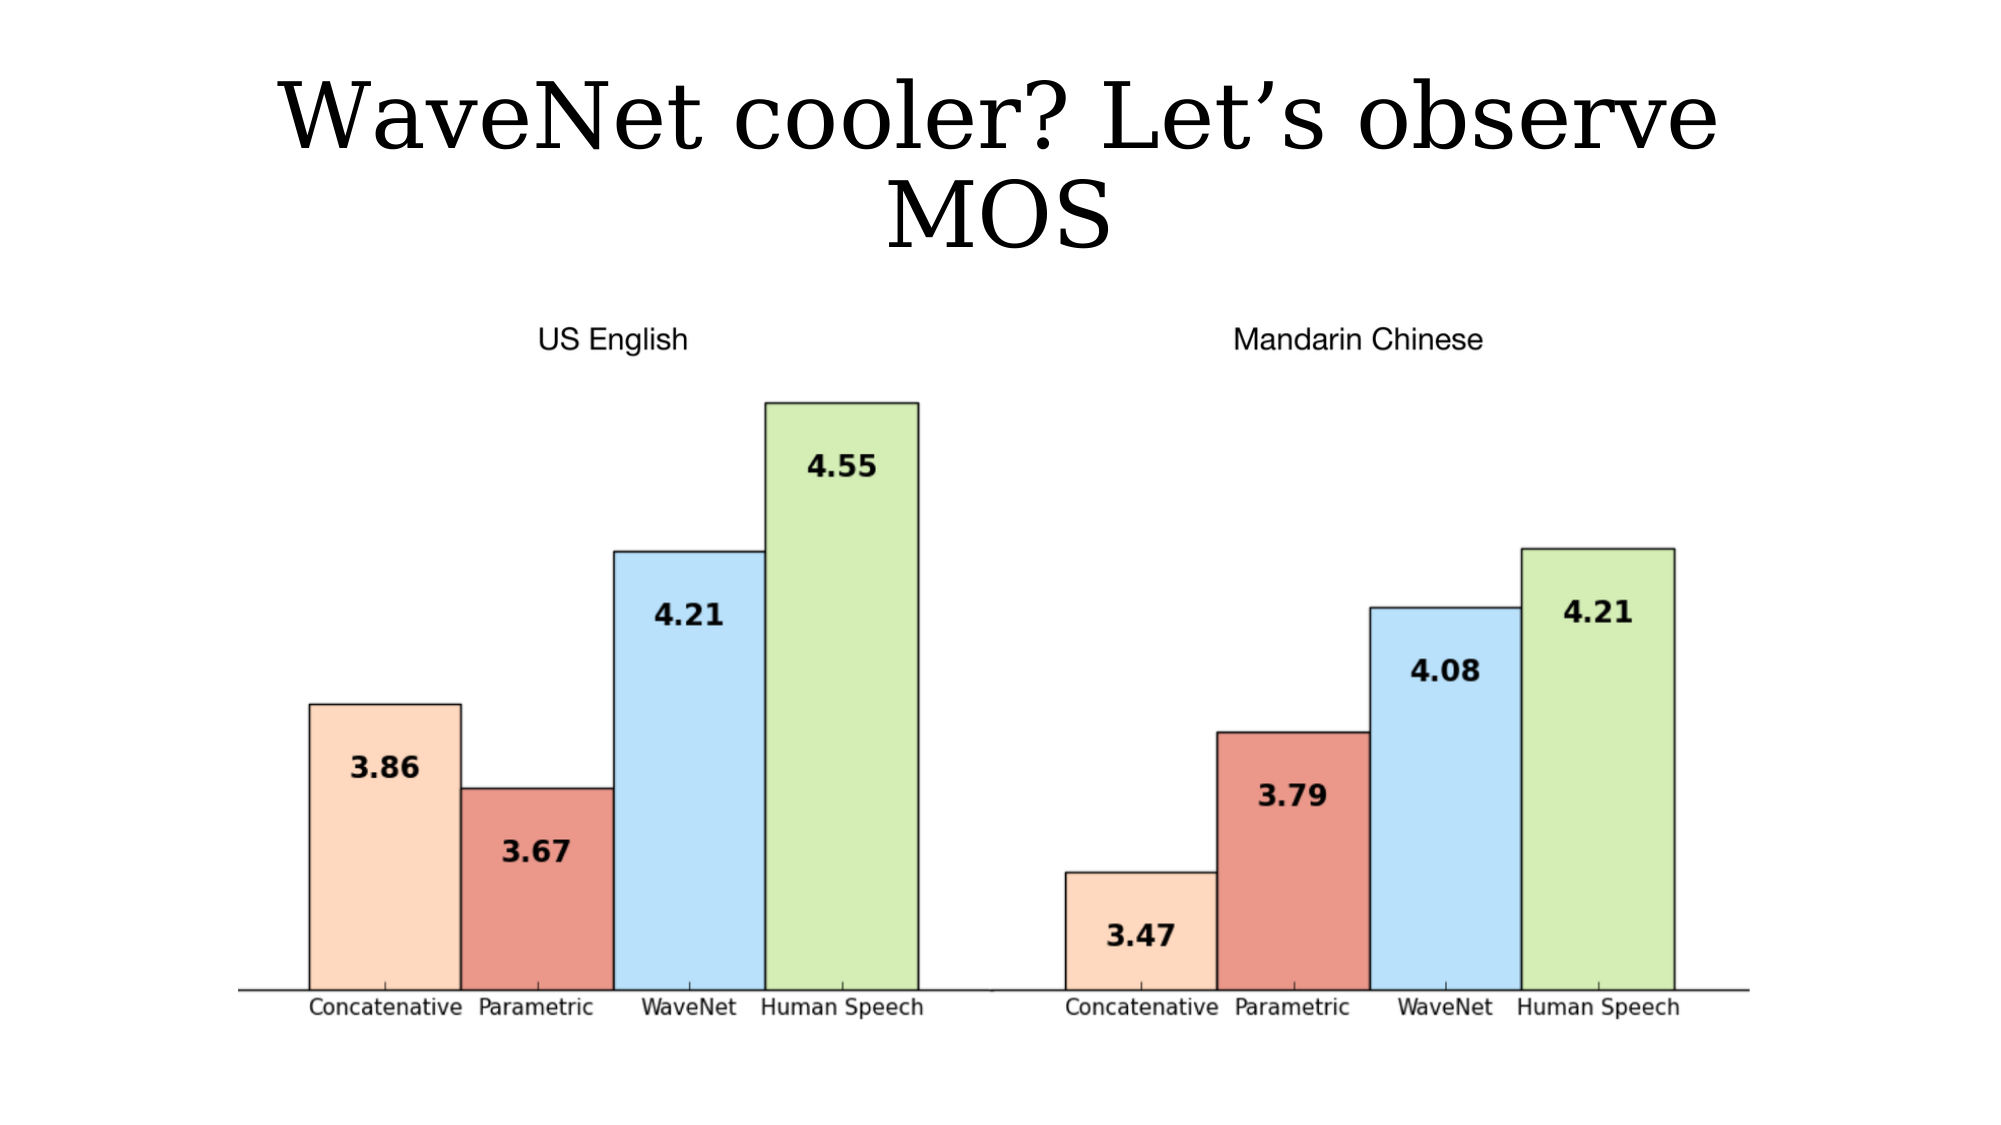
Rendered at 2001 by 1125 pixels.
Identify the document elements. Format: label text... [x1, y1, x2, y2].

picture [238, 316, 1762, 1034]
title WaveNet cooler? Let’s observe MOS [137, 59, 1863, 278]
